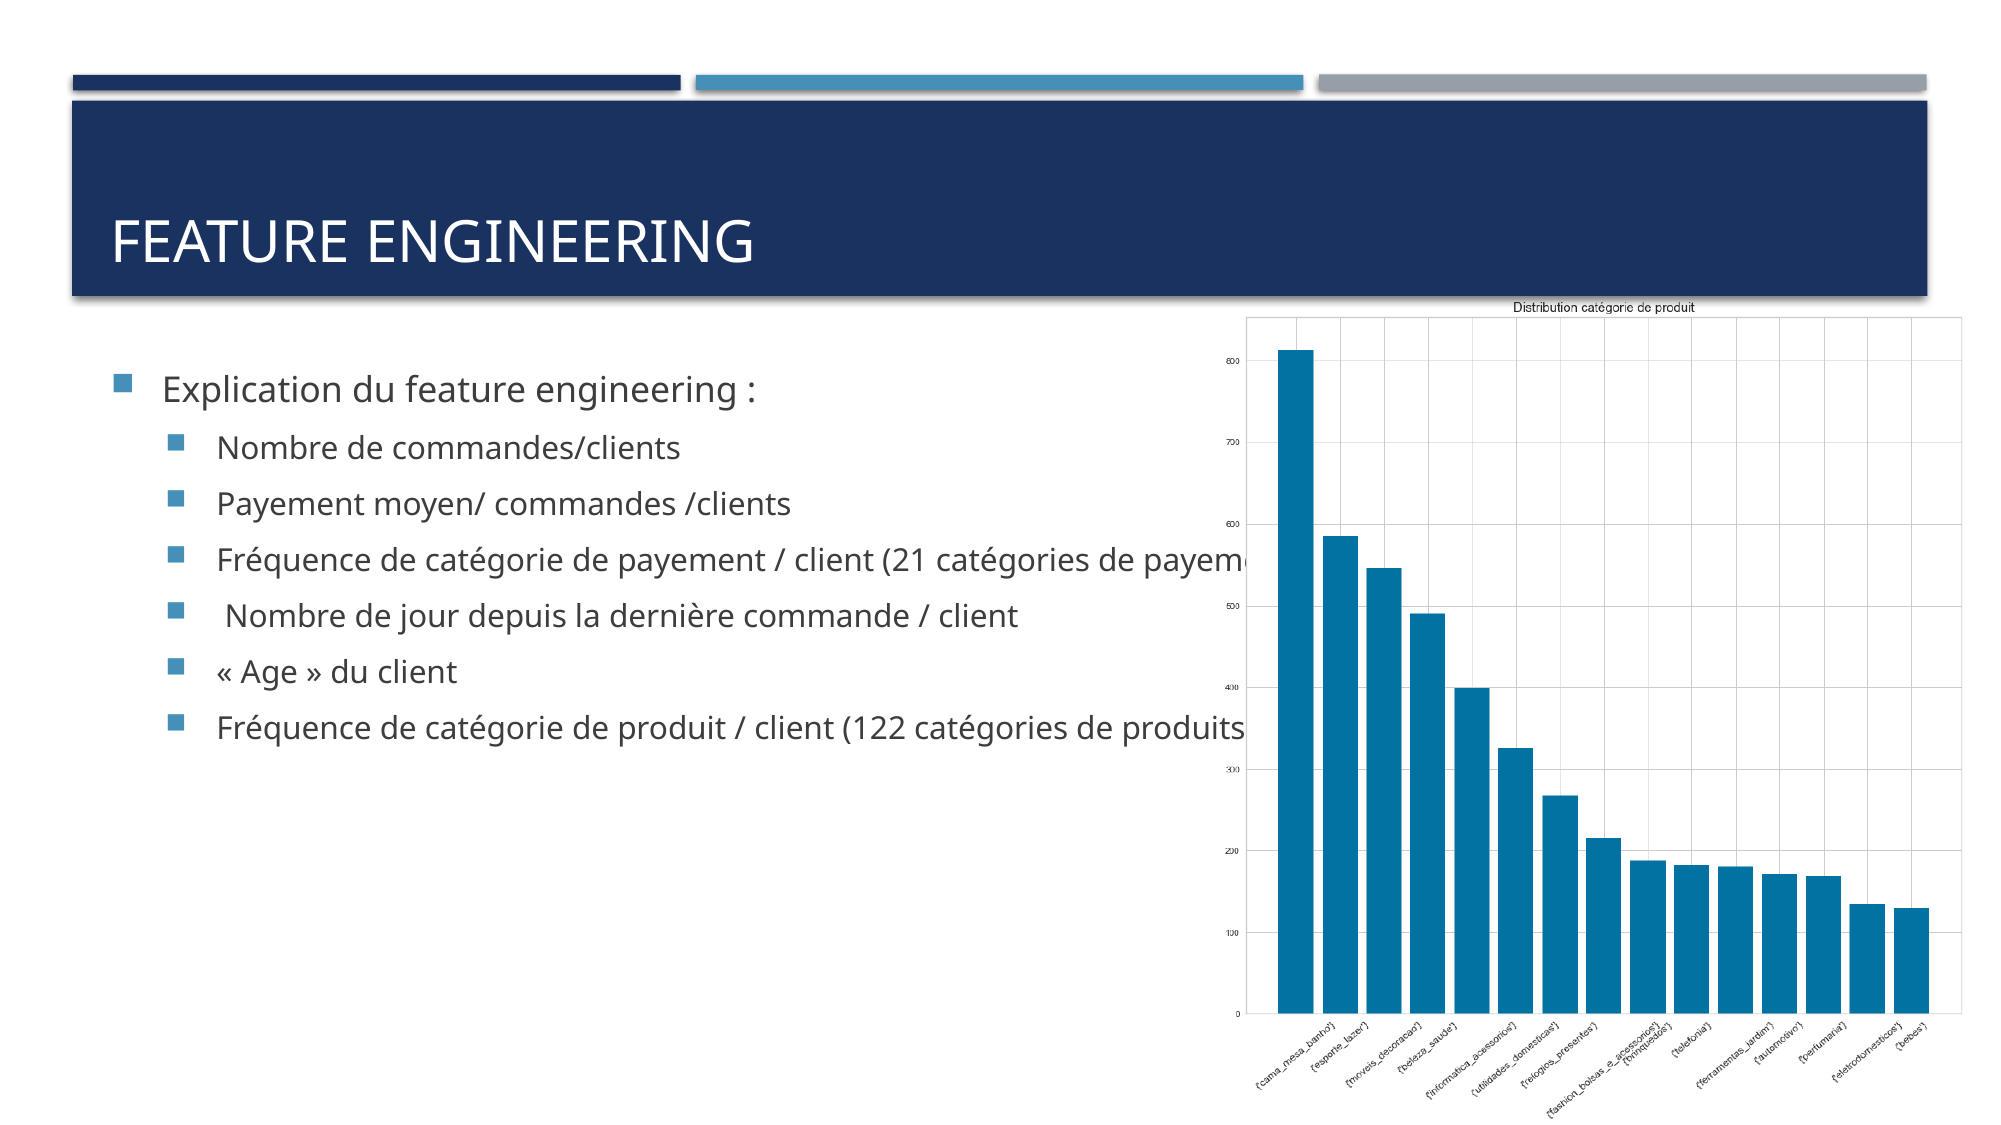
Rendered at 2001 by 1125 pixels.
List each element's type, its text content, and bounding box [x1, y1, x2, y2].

picture [1218, 296, 1967, 1125]
list Explication du feature engineering : Nombre de commandes/clients Payement moyen/ commandes /clients Fréquence de catégorie de payement / client (21 catégories de payement) Nombre de jour depuis la dernière commande / client « Age » du client Fréquence de catégorie de produit / client (122 catégories de produits) [95, 357, 1212, 755]
title Feature engineering [95, 115, 1905, 282]
